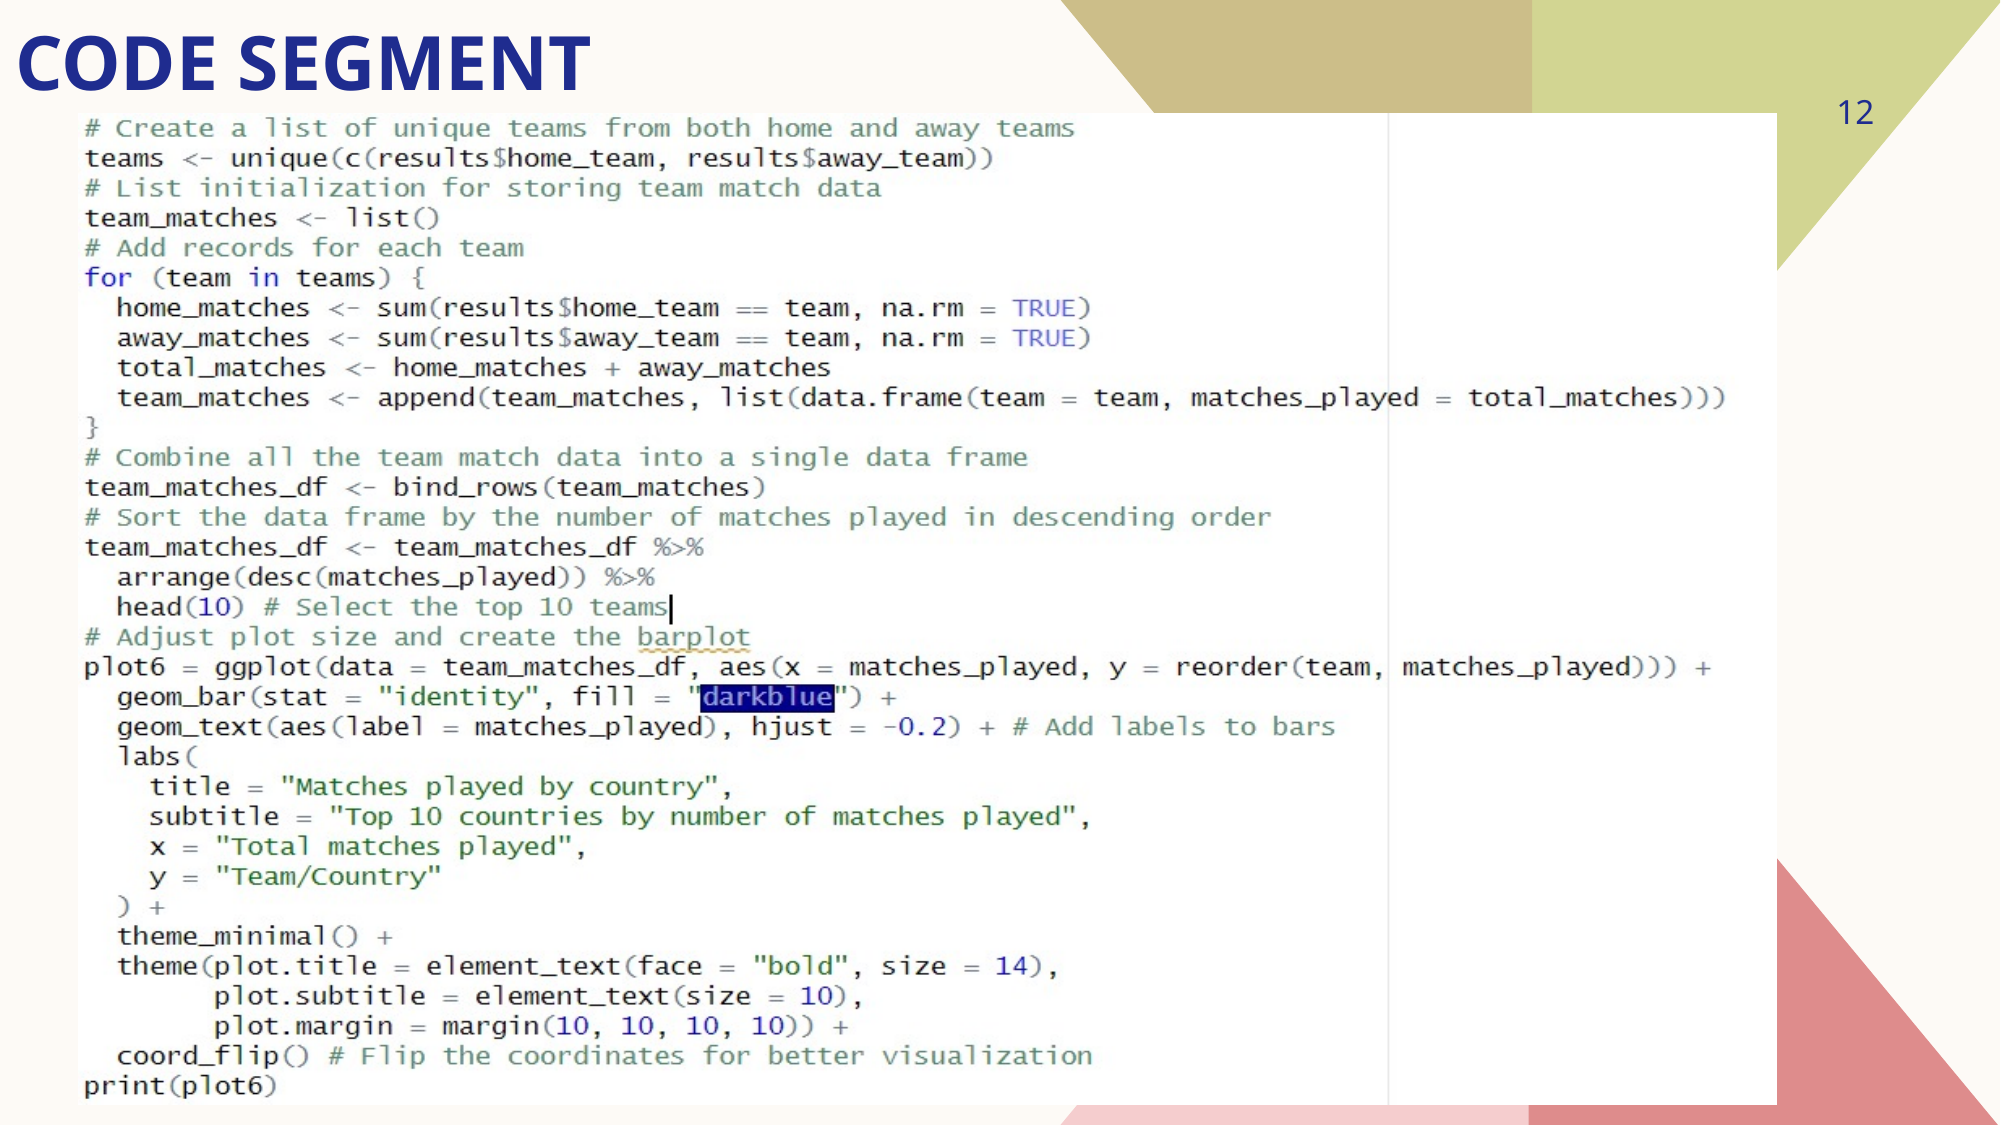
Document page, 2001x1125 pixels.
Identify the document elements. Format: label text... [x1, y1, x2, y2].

slide_number 12 [1699, 75, 1875, 153]
title CODE SEGMENT [0, 0, 1080, 106]
picture [78, 113, 1777, 1105]
